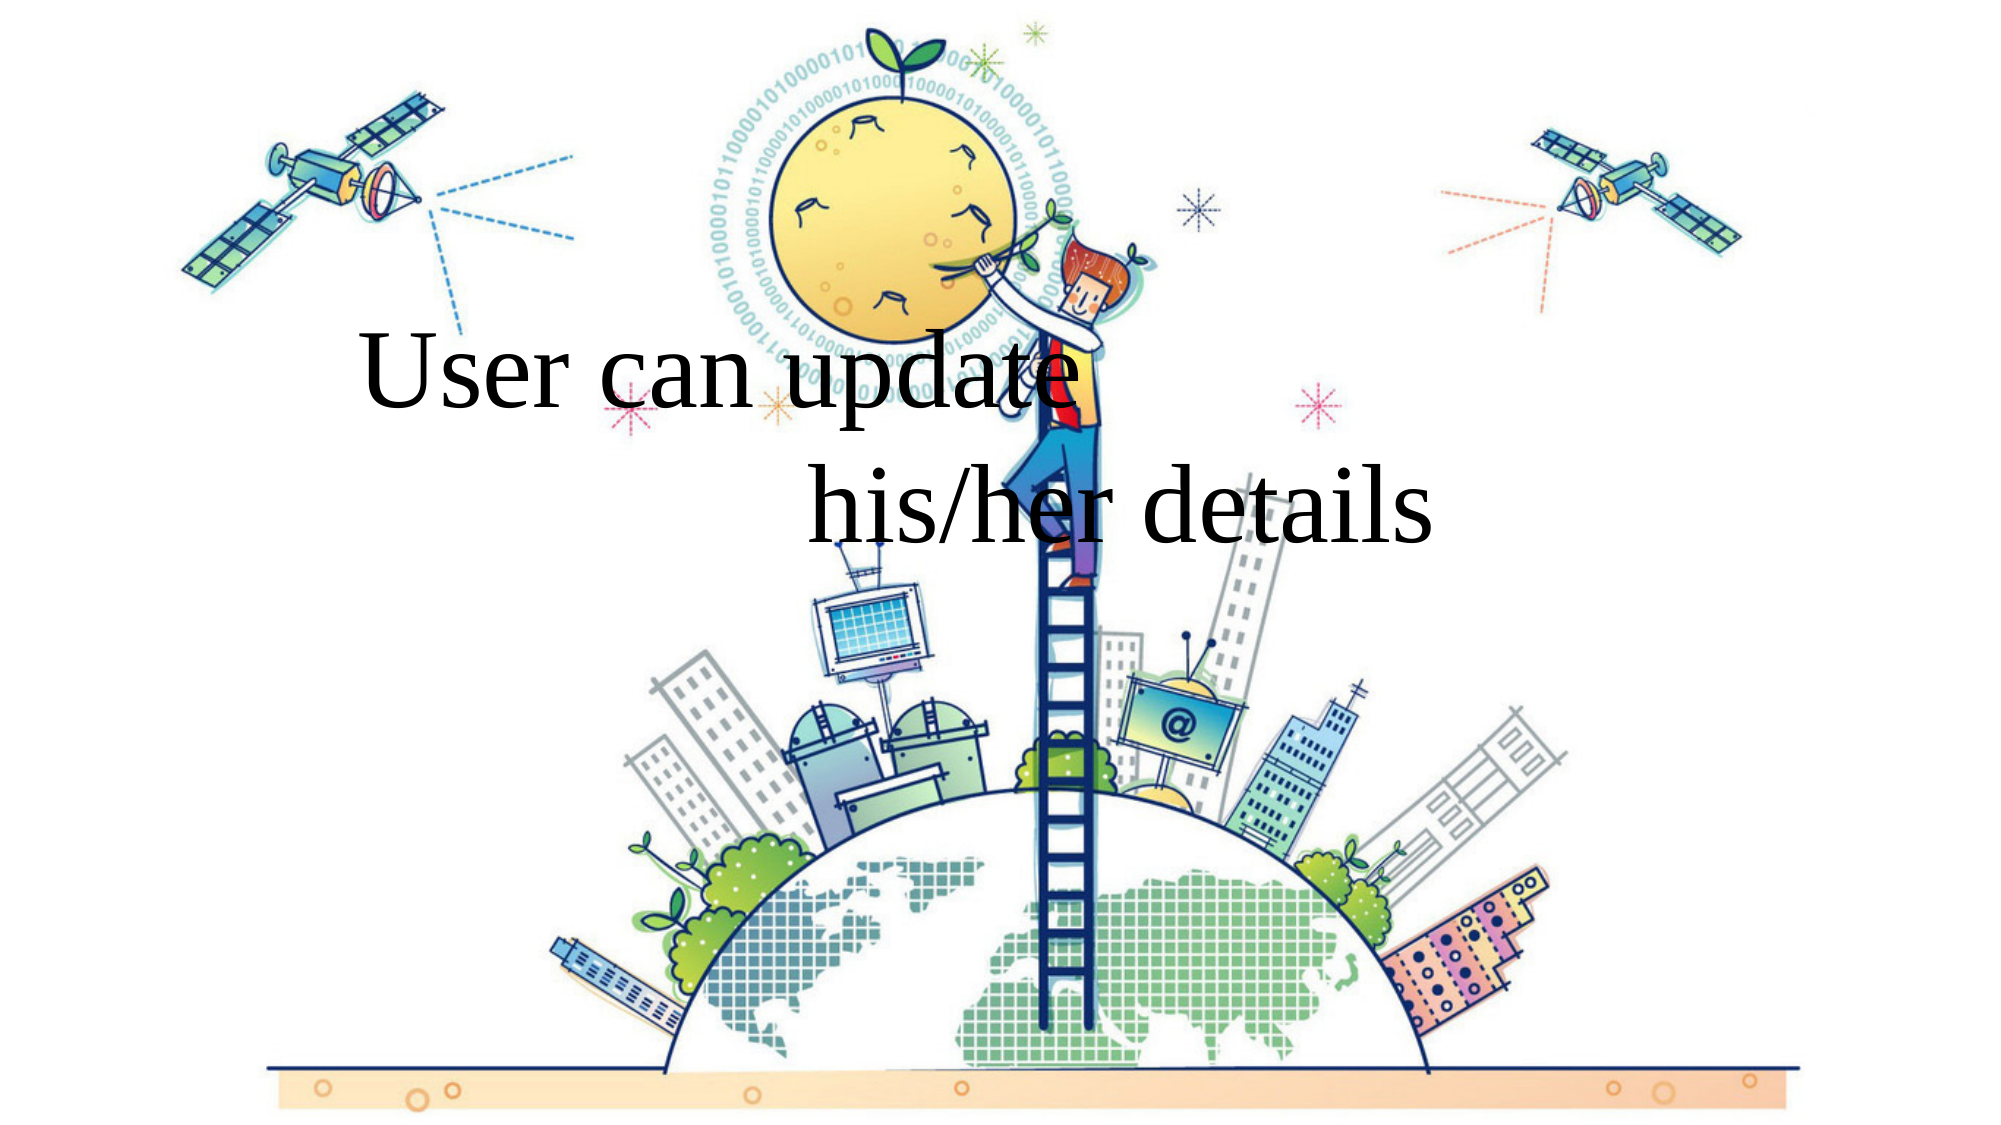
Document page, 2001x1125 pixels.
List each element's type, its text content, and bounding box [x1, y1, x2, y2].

text_box User can update his/her details [343, 287, 1713, 573]
picture [0, 0, 2001, 1125]
